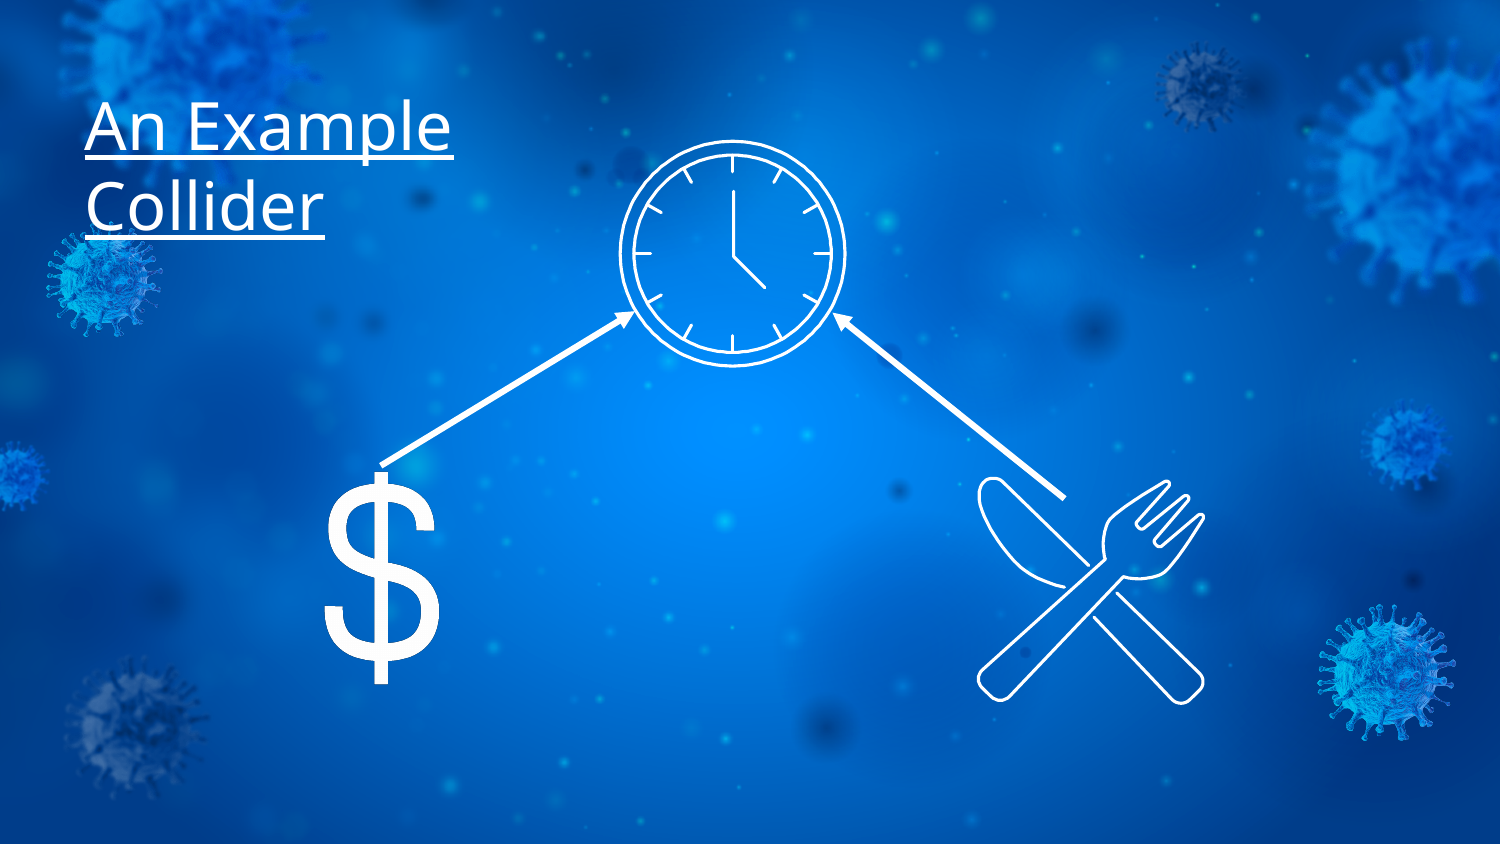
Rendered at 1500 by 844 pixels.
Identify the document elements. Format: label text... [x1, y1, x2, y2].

text_box An Example Collider [69, 68, 692, 197]
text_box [978, 478, 1204, 704]
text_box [619, 140, 846, 367]
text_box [380, 310, 636, 466]
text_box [821, 328, 1076, 484]
picture [0, 0, 1500, 844]
